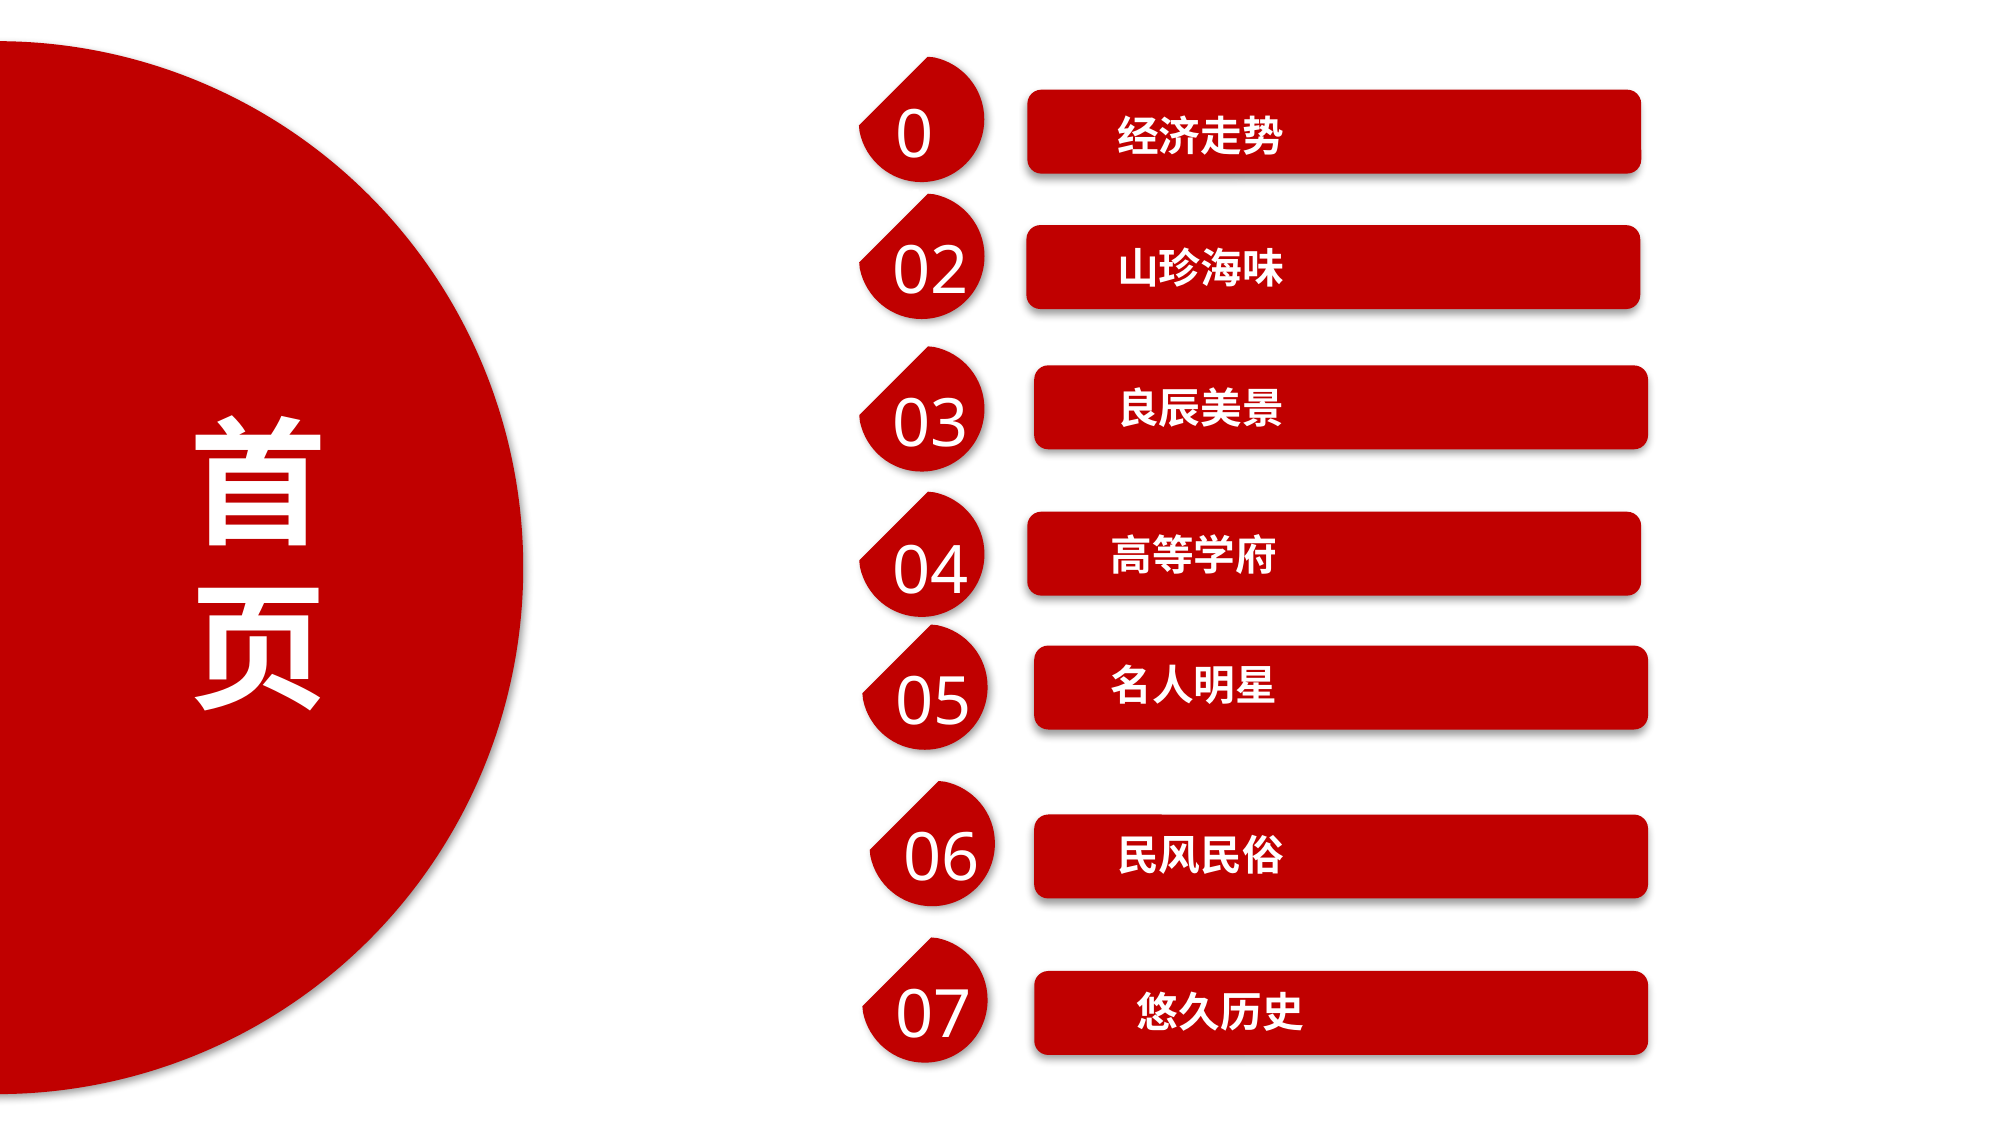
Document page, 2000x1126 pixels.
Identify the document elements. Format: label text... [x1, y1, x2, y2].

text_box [869, 643, 1004, 747]
text_box [1025, 87, 1644, 176]
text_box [869, 956, 1004, 1060]
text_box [1033, 814, 1649, 899]
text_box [1026, 224, 1641, 310]
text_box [877, 800, 1011, 903]
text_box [1027, 511, 1642, 596]
text_box [1032, 968, 1651, 1058]
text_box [1033, 645, 1649, 730]
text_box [866, 212, 993, 316]
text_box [866, 365, 993, 469]
text_box 悠久历史 [1116, 976, 1566, 1047]
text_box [866, 75, 993, 180]
text_box 经济走势 [1097, 100, 1533, 170]
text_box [866, 510, 993, 616]
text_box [1033, 365, 1649, 450]
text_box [0, 40, 524, 1095]
